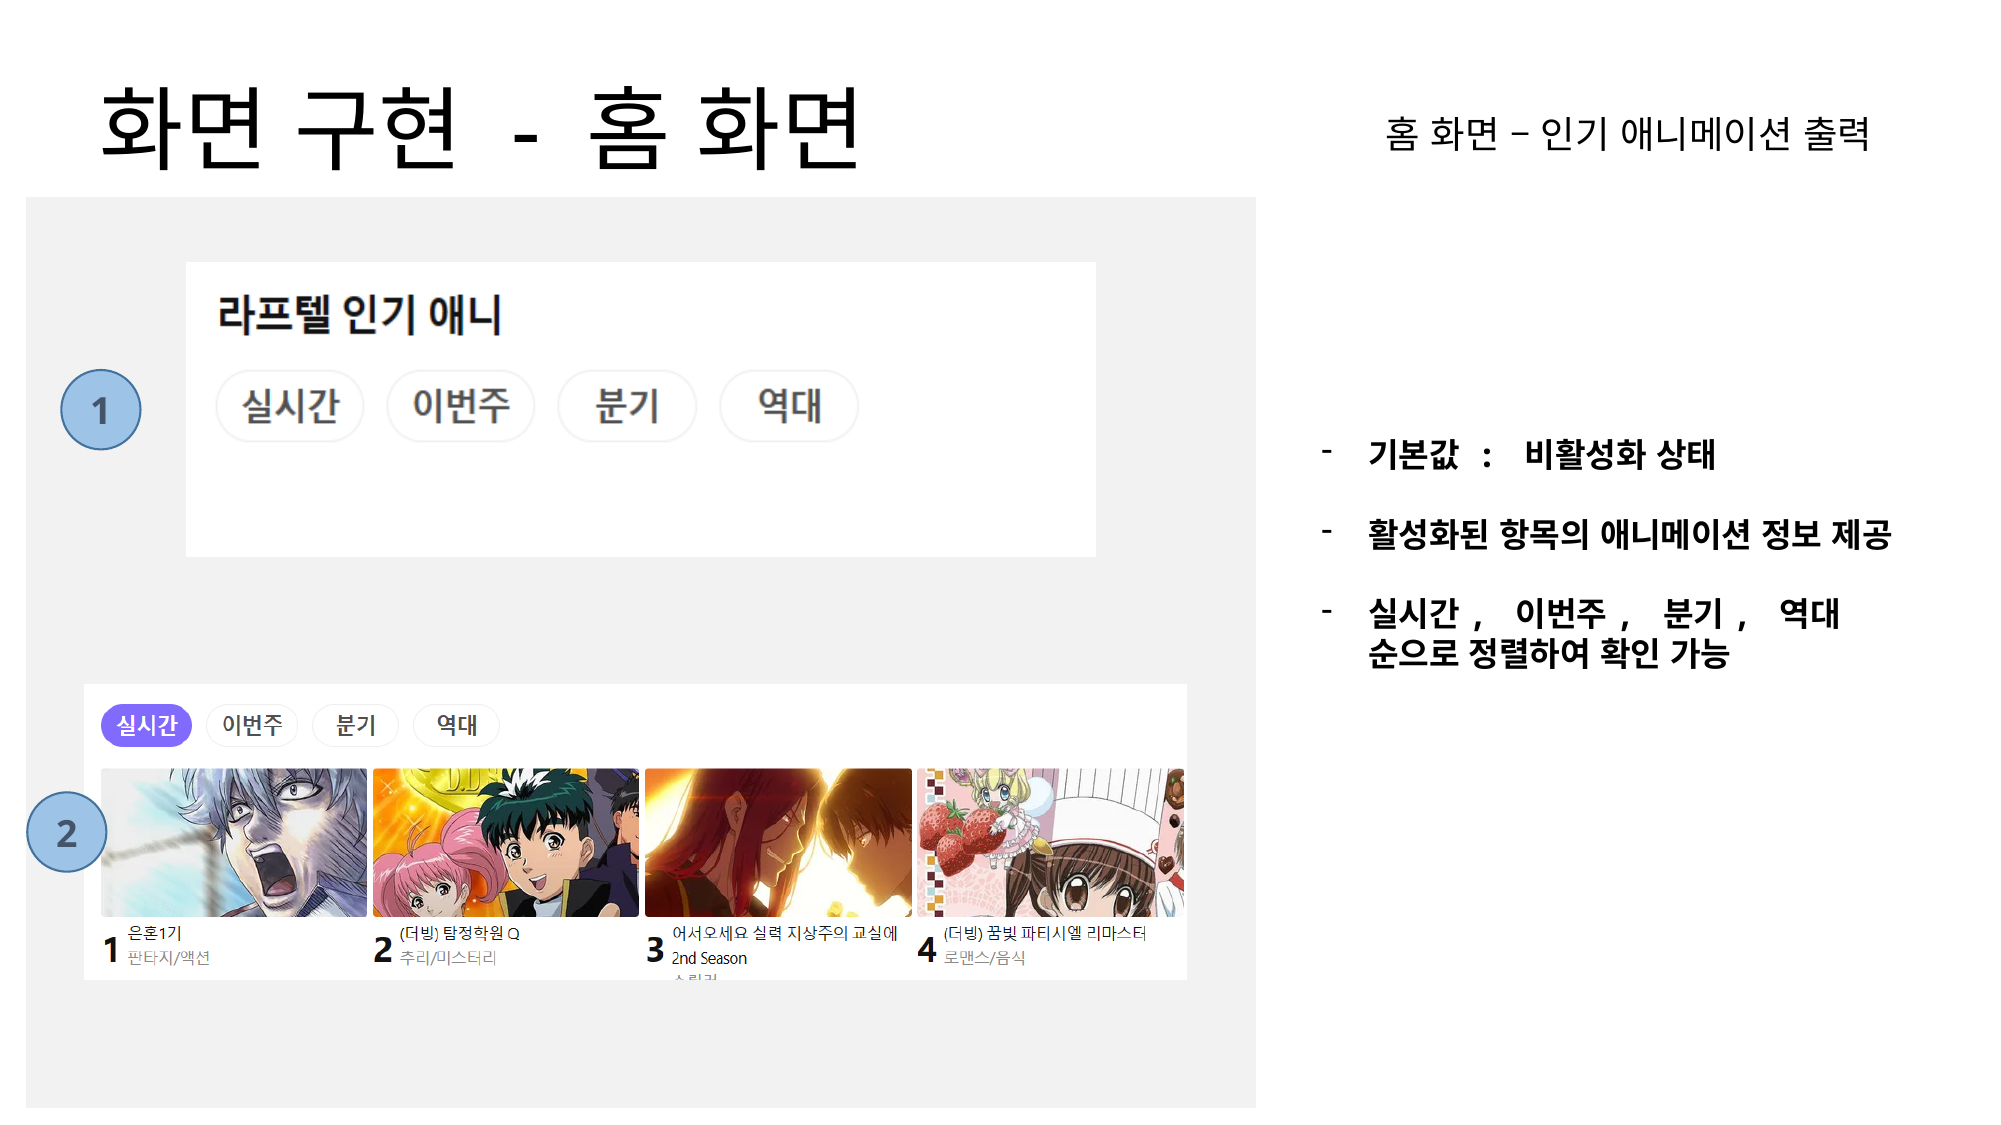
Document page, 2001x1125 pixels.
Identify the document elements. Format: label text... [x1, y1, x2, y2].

text_box [26, 197, 1256, 1108]
text_box 2 [26, 791, 84, 873]
title 화면 구현 - 홈 화면 [84, 70, 1124, 199]
picture [186, 262, 1096, 557]
text_box 홈 화면 – 인기 애니메이션 출력 [1371, 103, 1888, 164]
text_box 1 [60, 368, 142, 451]
text_box 기본값 : 비활성화 상태 활성화된 항목의 애니메이션 정보 제공 실시간, 이번주, 분기, 역대 순으로 정렬하여 확인 가능 [1306, 426, 1953, 681]
picture [84, 684, 1187, 980]
